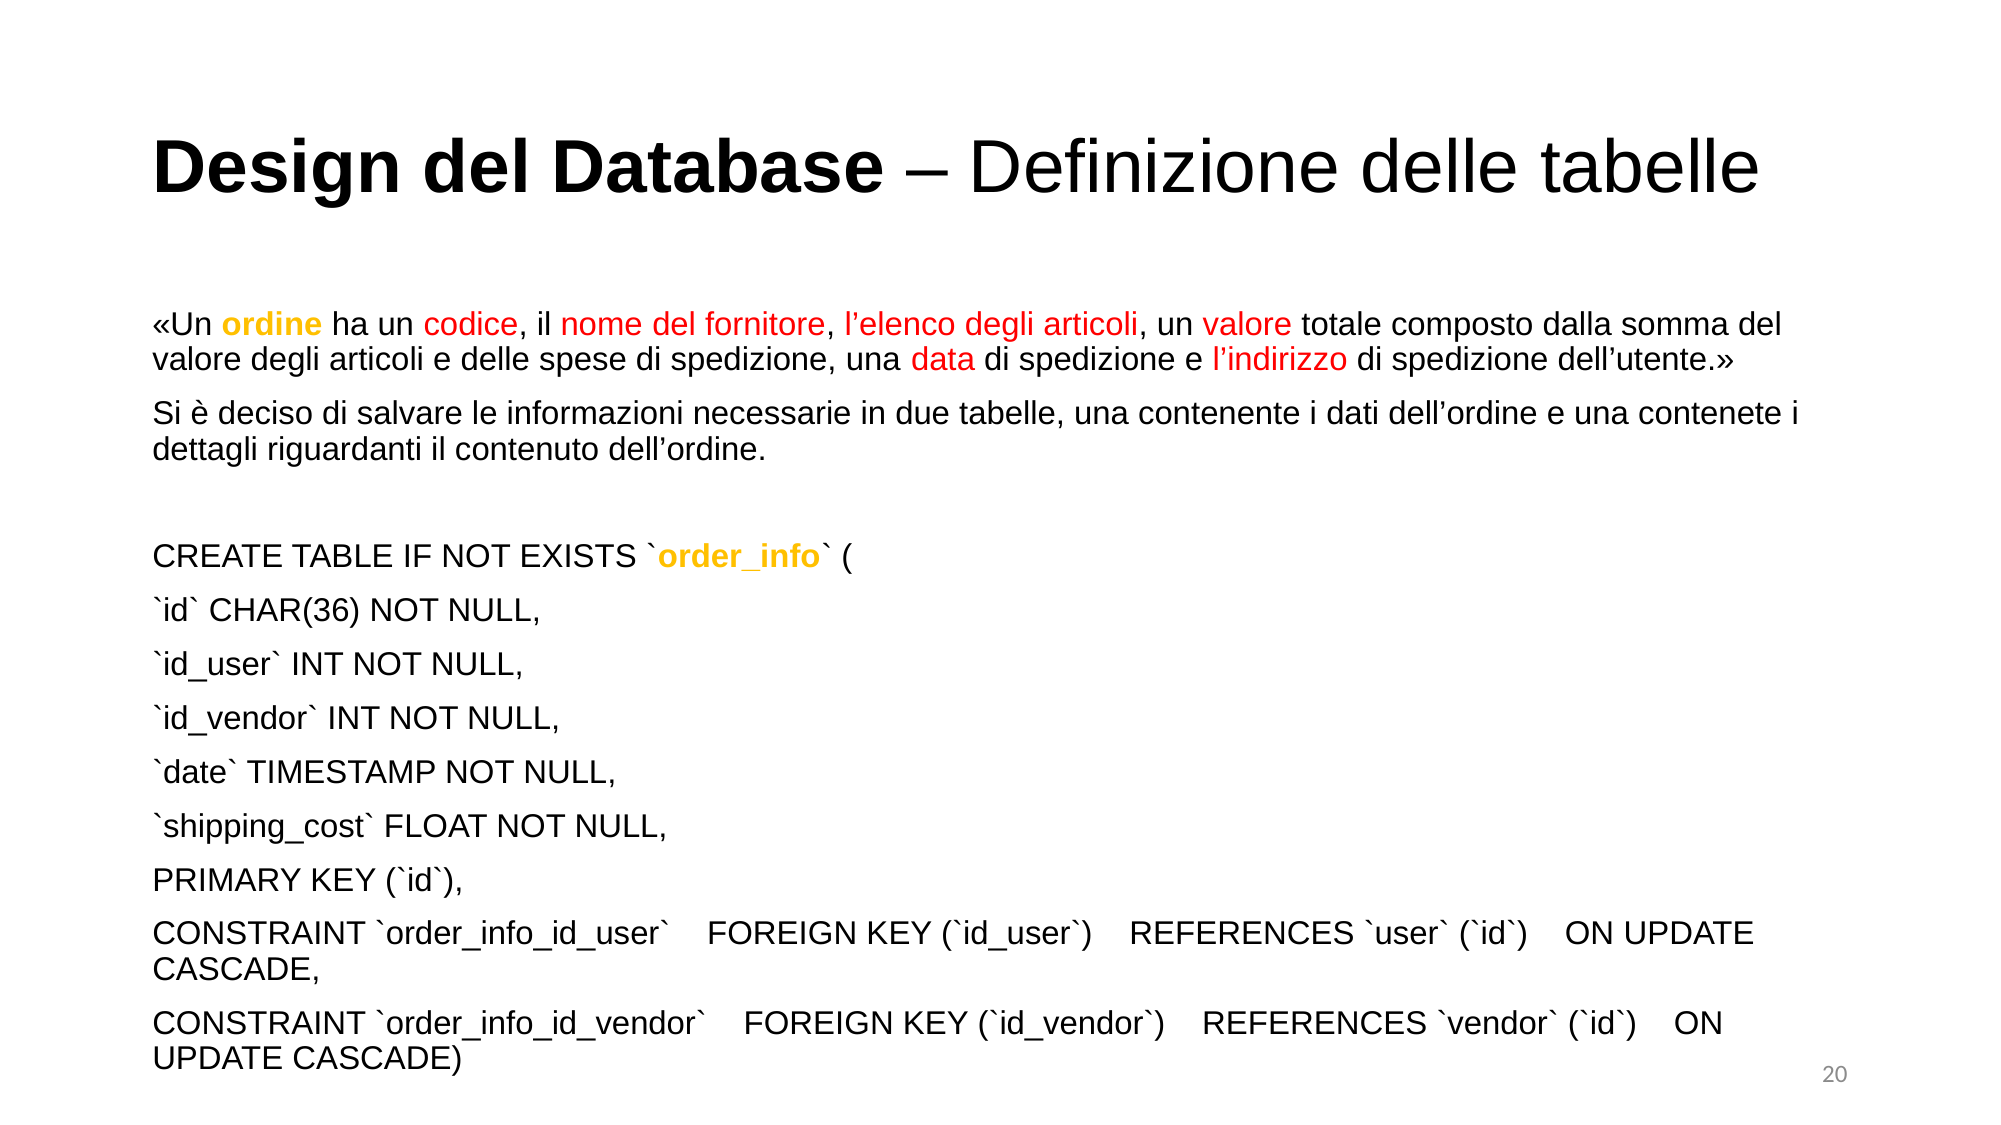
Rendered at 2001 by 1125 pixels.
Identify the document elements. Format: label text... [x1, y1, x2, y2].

text_box «Un ordine ha un codice, il nome del fornitore, l’elenco degli articoli, un valore totale composto dalla somma del valore degli articoli e delle spese di spedizione, una data di spedizione e l’indirizzo di spedizione dell’utente.» Si è deciso di salvare le informazioni necessarie in due tabelle, una contenente i dati dell’ordine e una contenete i dettagli riguardanti il contenuto dell’ordine. CREATE TABLE IF NOT EXISTS `order_info` ( `id` CHAR(36) NOT NULL, `id_user` INT NOT NULL, `id_vendor` INT NOT NULL, `date` TIMESTAMP NOT NULL, `shipping_cost` FLOAT NOT NULL, PRIMARY KEY (`id`), CONSTRAINT `order_info_id_user` FOREIGN KEY (`id_user`) REFERENCES `user` (`id`) ON UPDATE CASCADE, CONSTRAINT `order_info_id_vendor` FOREIGN KEY (`id_vendor`) REFERENCES `vendor` (`id`) ON UPDATE CASCADE) [137, 299, 1863, 1094]
text_box 20 [1412, 1042, 1863, 1103]
text_box Design del Database – Definizione delle tabelle [137, 59, 1863, 278]
